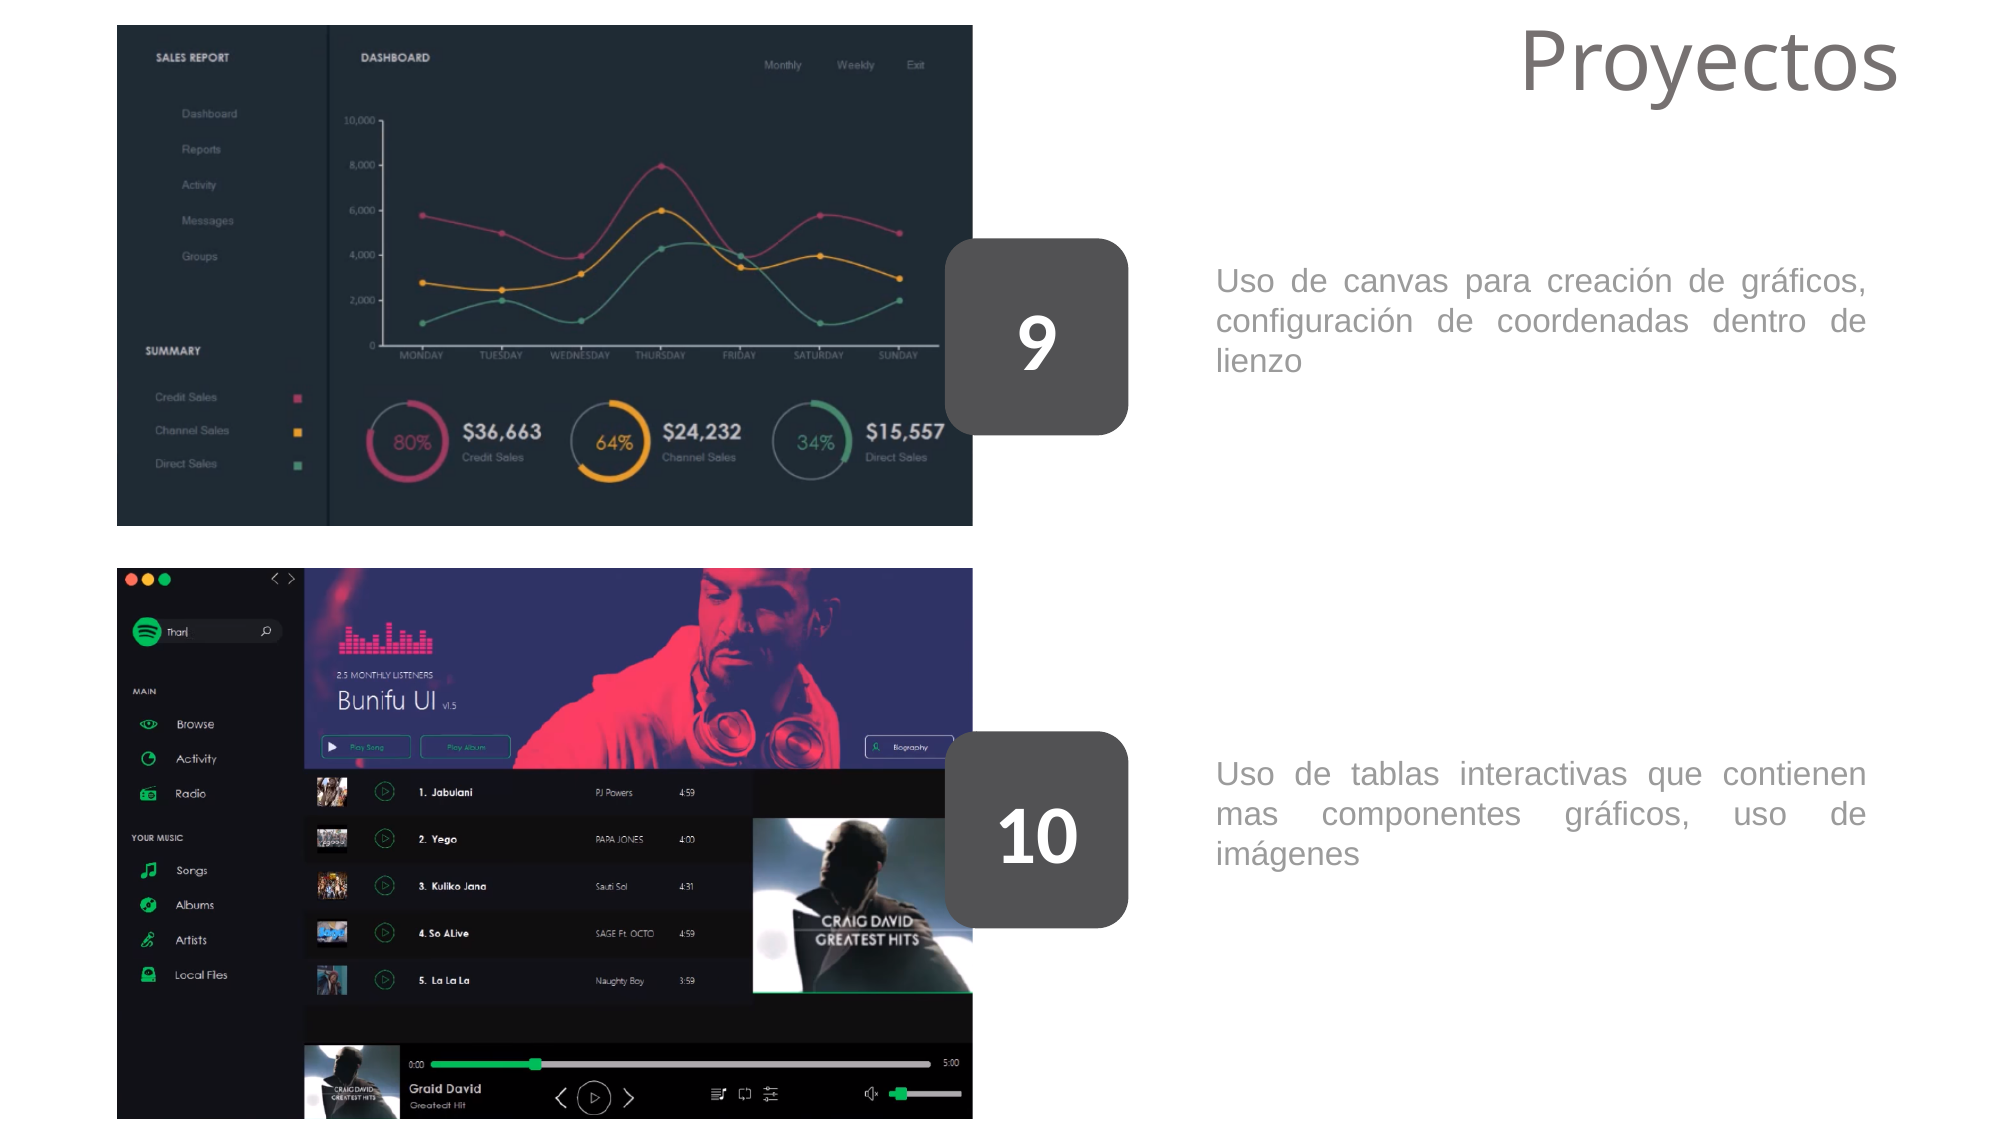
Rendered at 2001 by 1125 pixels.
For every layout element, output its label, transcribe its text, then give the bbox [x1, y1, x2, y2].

text_box Uso de tablas interactivas que contienen mas componentes gráficos, uso de imágenes [1201, 744, 1883, 880]
picture [117, 568, 973, 1119]
text_box Uso de canvas para creación de gráficos, configuración de coordenadas dentro de lienzo [1201, 251, 1883, 387]
text_box 9 [973, 238, 1129, 436]
picture [117, 25, 973, 526]
text_box Proyectos [1397, 0, 2000, 115]
text_box 10 [973, 731, 1129, 929]
